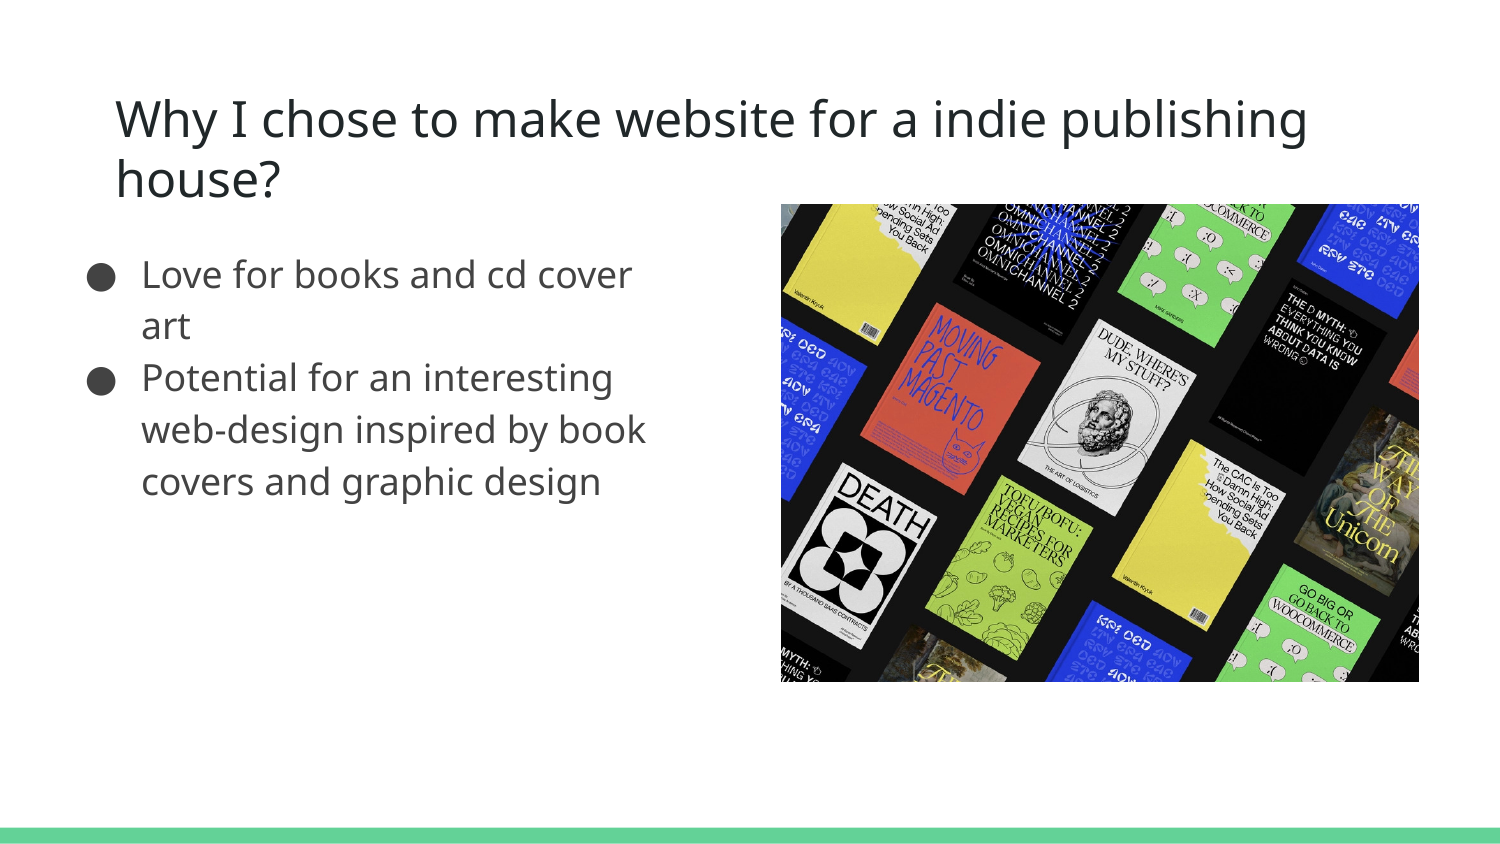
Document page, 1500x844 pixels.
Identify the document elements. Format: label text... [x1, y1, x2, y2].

list Love for books and cd cover art Potential for an interesting web-design inspired by book covers and graphic design [51, 229, 663, 749]
title Why I chose to make website for a indie publishing house? [100, 72, 1449, 180]
picture [781, 204, 1419, 682]
